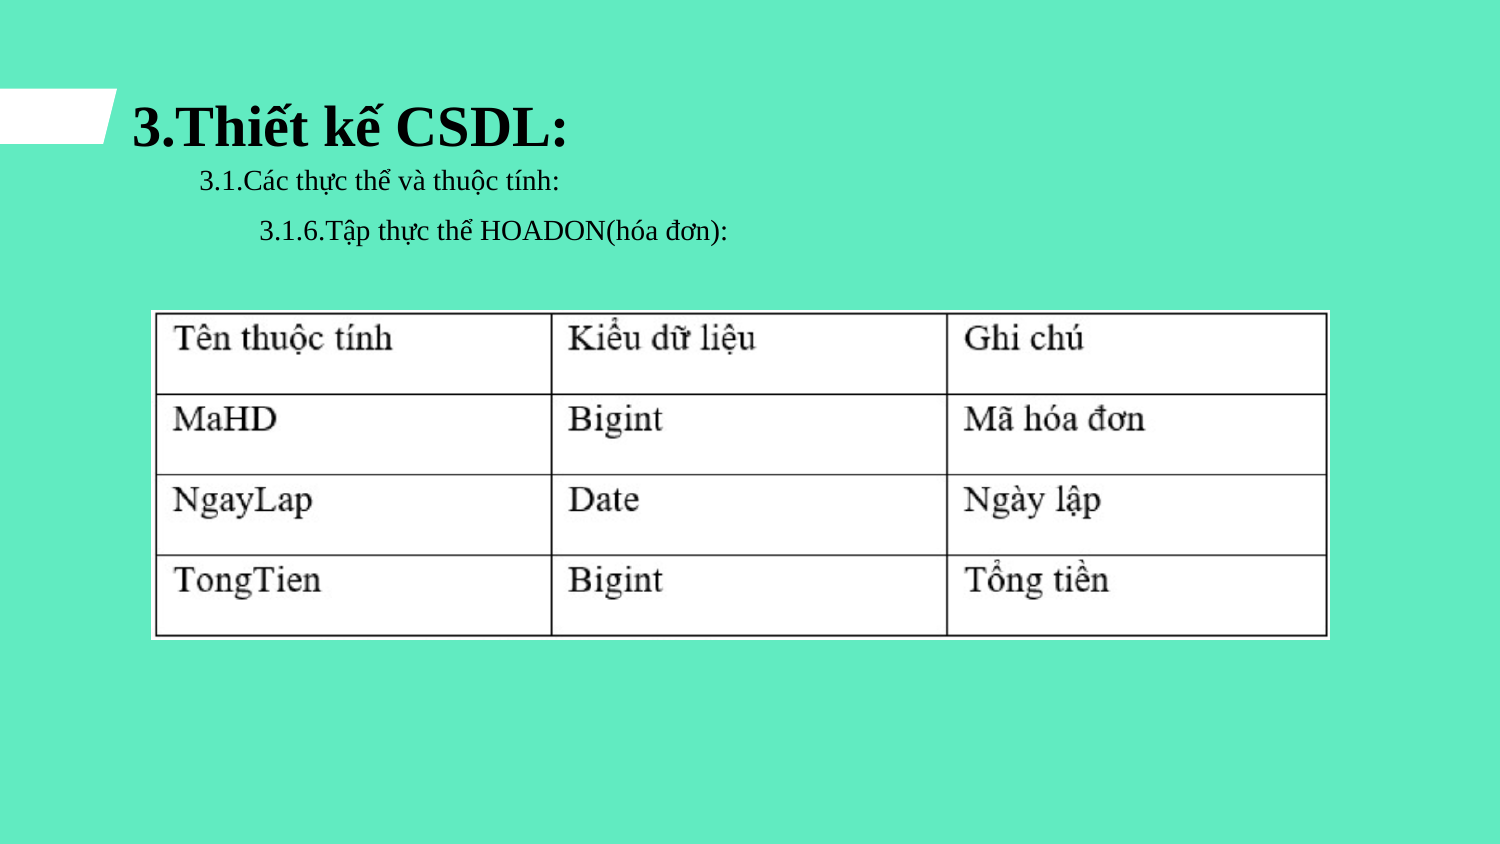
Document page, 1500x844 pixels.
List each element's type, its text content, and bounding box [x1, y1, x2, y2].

picture [150, 310, 1331, 640]
text_box 3.1.Các thực thể và thuộc tính: [184, 153, 706, 204]
title 3.Thiết kế CSDL: [116, 72, 1383, 167]
text_box 3.1.6.Tập thực thể HOADON(hóa đơn): [244, 203, 829, 254]
